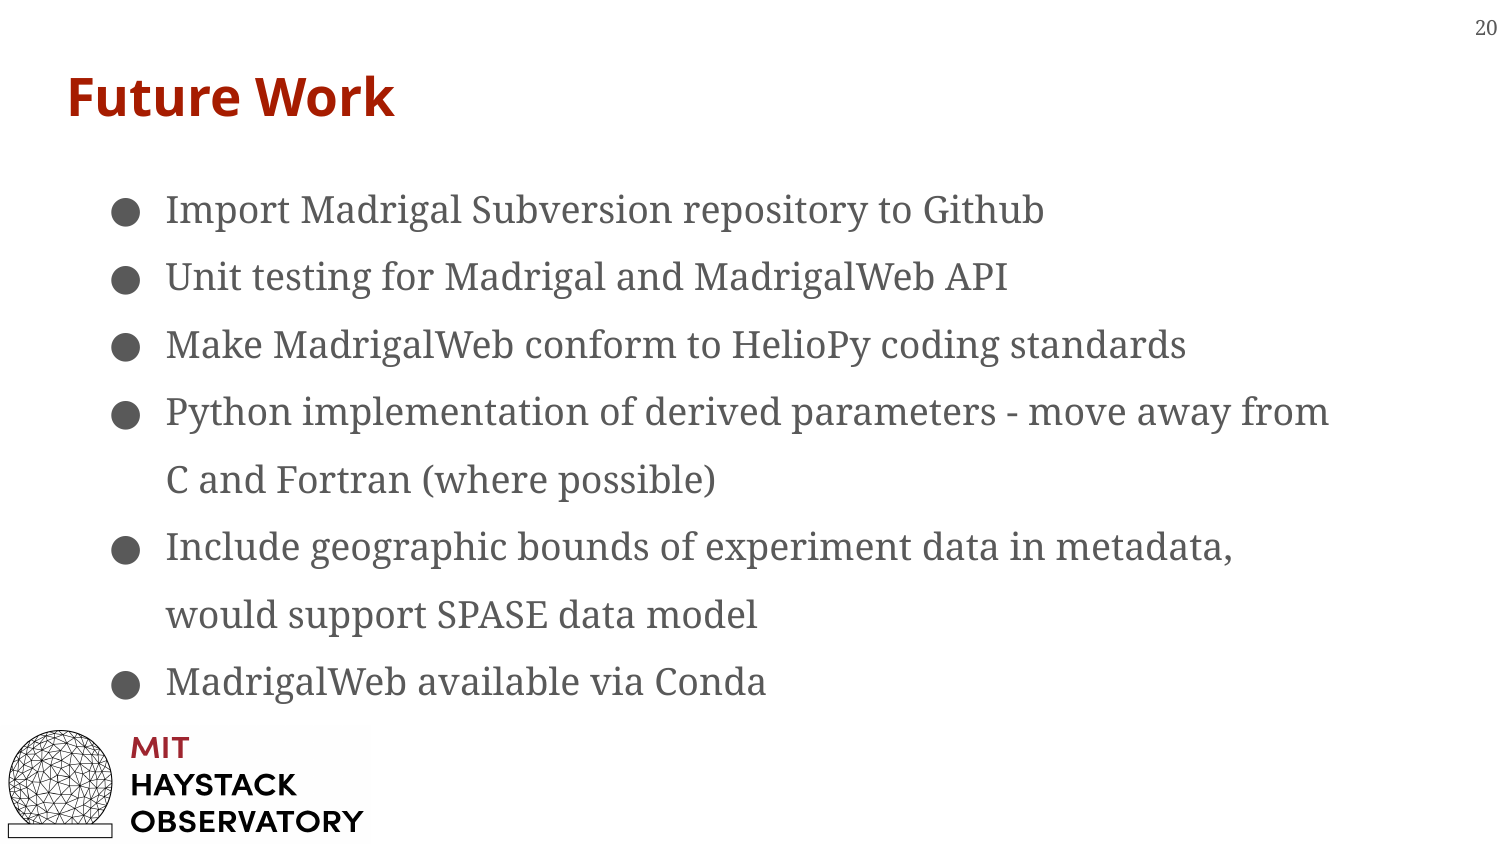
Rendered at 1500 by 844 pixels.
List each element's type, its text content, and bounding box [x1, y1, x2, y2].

text_box Import Madrigal Subversion repository to Github Unit testing for Madrigal and MadrigalWeb API Make MadrigalWeb conform to HelioPy coding standards Python implementation of derived parameters - move away from C and Fortran (where possible) Include geographic bounds of experiment data in metadata, would support SPASE data model MadrigalWeb available via Conda [75, 148, 1355, 739]
picture [0, 725, 371, 844]
title Future Work [51, 48, 1449, 143]
text_box 20 [1453, 0, 1500, 54]
